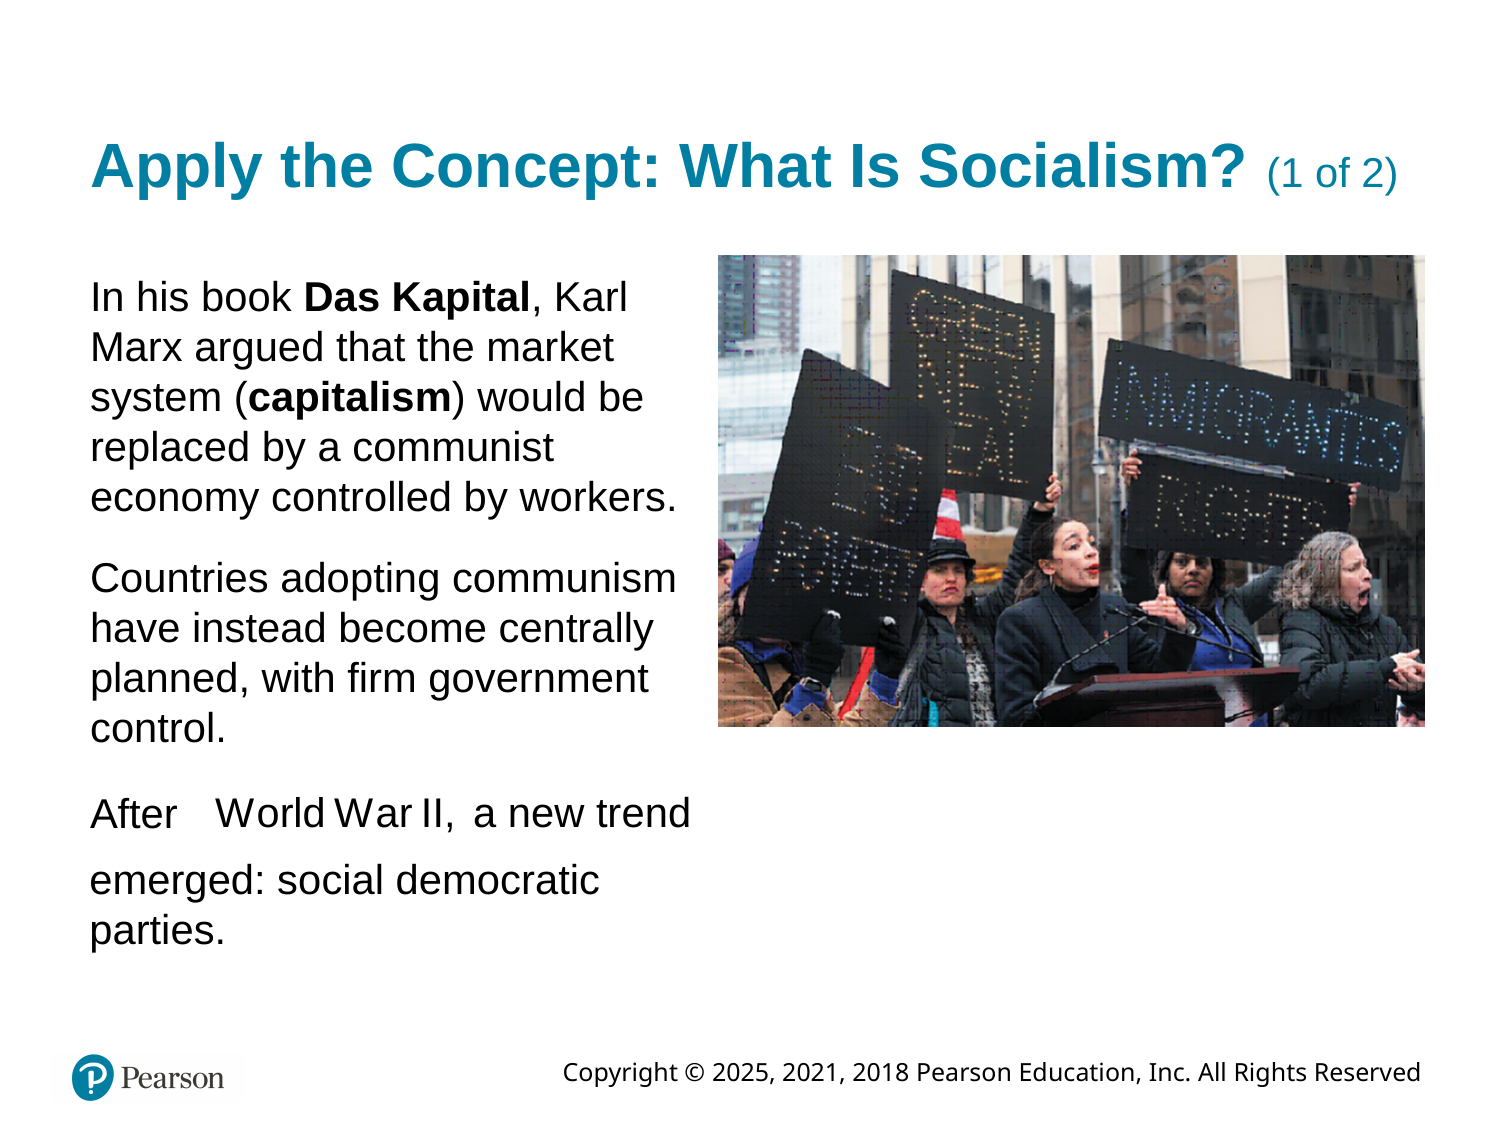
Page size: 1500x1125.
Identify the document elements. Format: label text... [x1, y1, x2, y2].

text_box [208, 789, 461, 842]
picture [51, 1053, 245, 1102]
list In his book Das Kapital, Karl Marx argued that the market system (capitalism) would be replaced by a communist economy controlled by workers. Countries adopting communism have instead become centrally planned, with firm government control. [75, 254, 696, 761]
picture [718, 255, 1426, 727]
list After [75, 772, 198, 843]
list emerged: social democratic parties. [89, 852, 640, 976]
title Apply the Concept: What Is Socialism? (1 of 2) [75, 35, 1425, 216]
list a new trend [473, 786, 725, 842]
